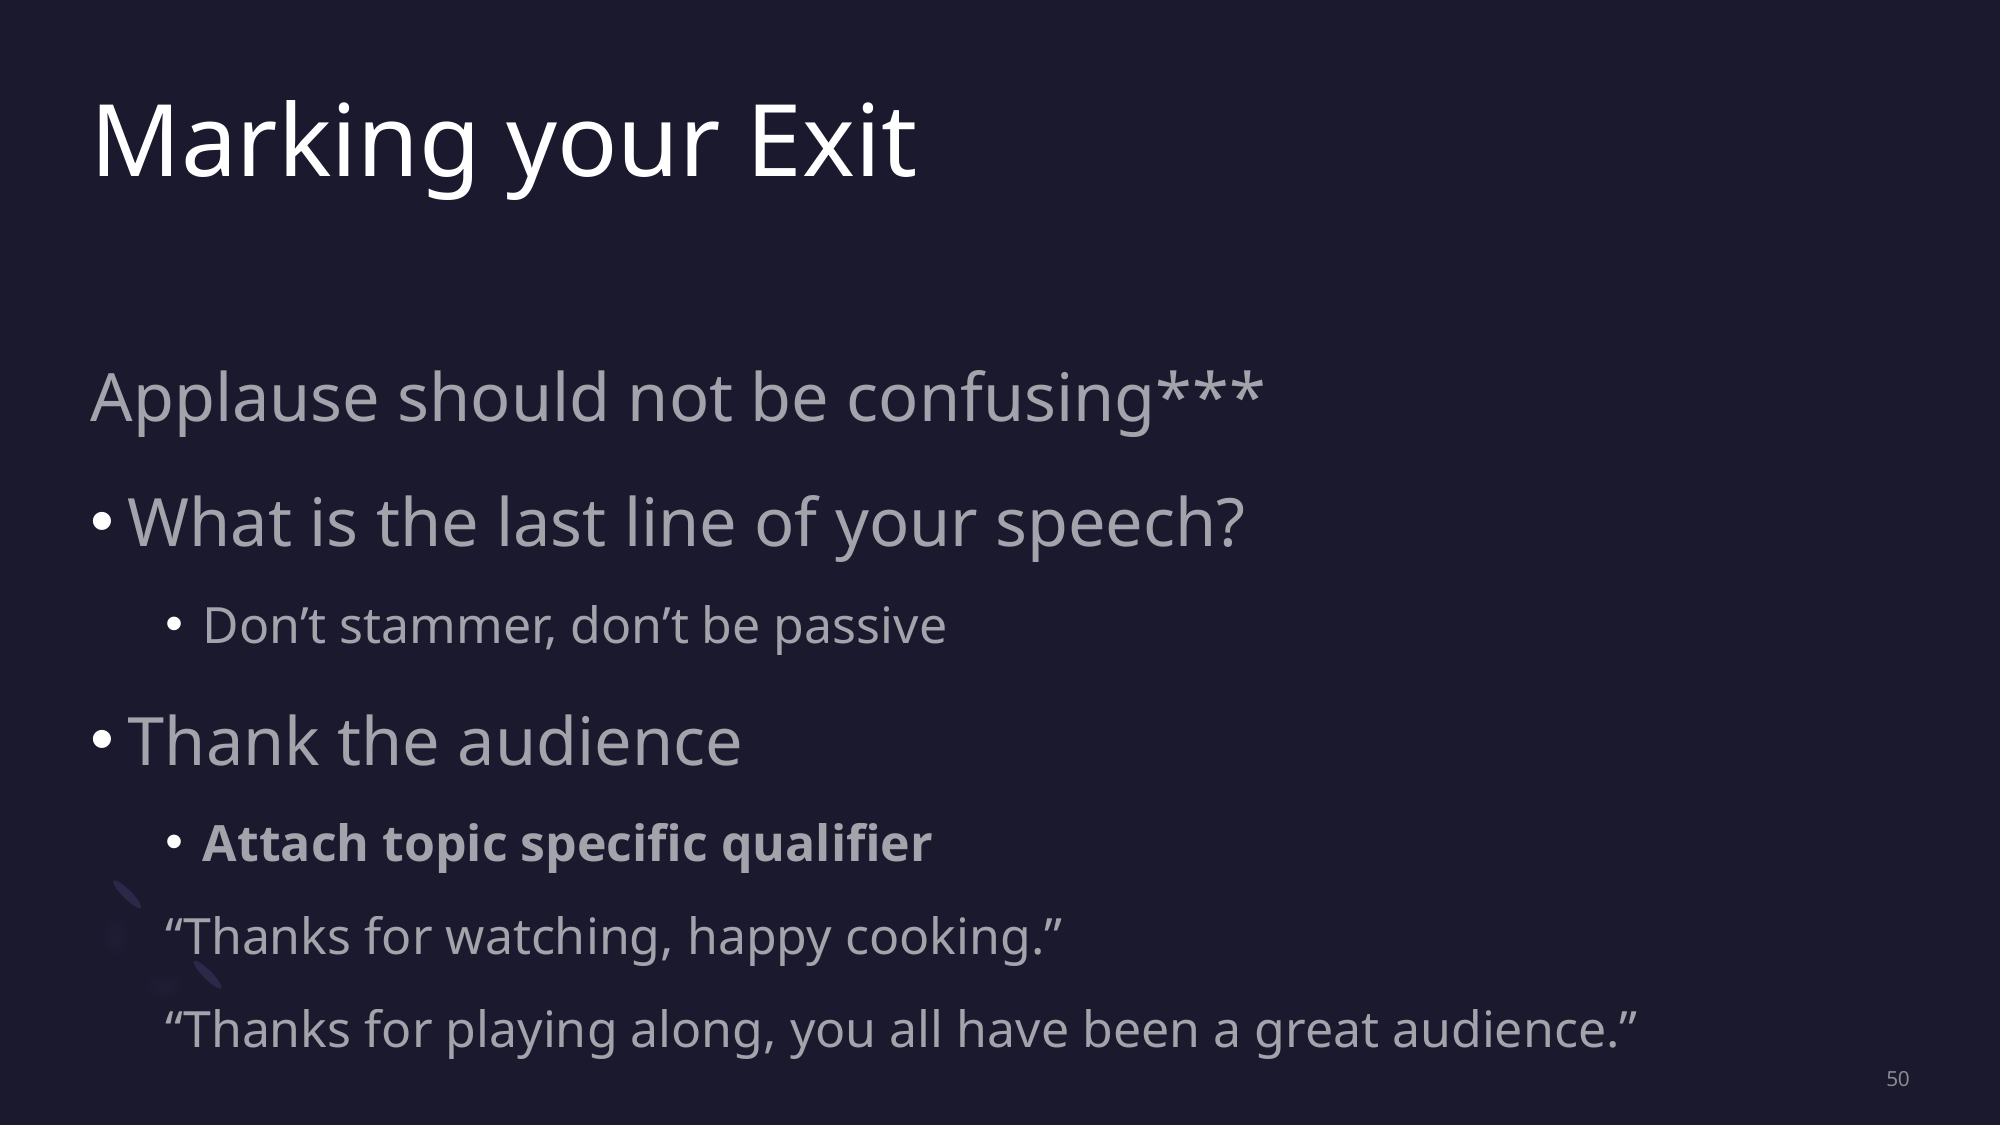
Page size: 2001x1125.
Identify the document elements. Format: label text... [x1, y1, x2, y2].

list Applause should not be confusing*** What is the last line of your speech? Don’t stammer, don’t be passive Thank the audience Attach topic specific qualifier “Thanks for watching, happy cooking.” “Thanks for playing along, you all have been a great audience.” [90, 346, 1910, 1000]
slide_number 50 [1632, 1067, 1910, 1093]
title Marking your Exit [90, 90, 1910, 309]
